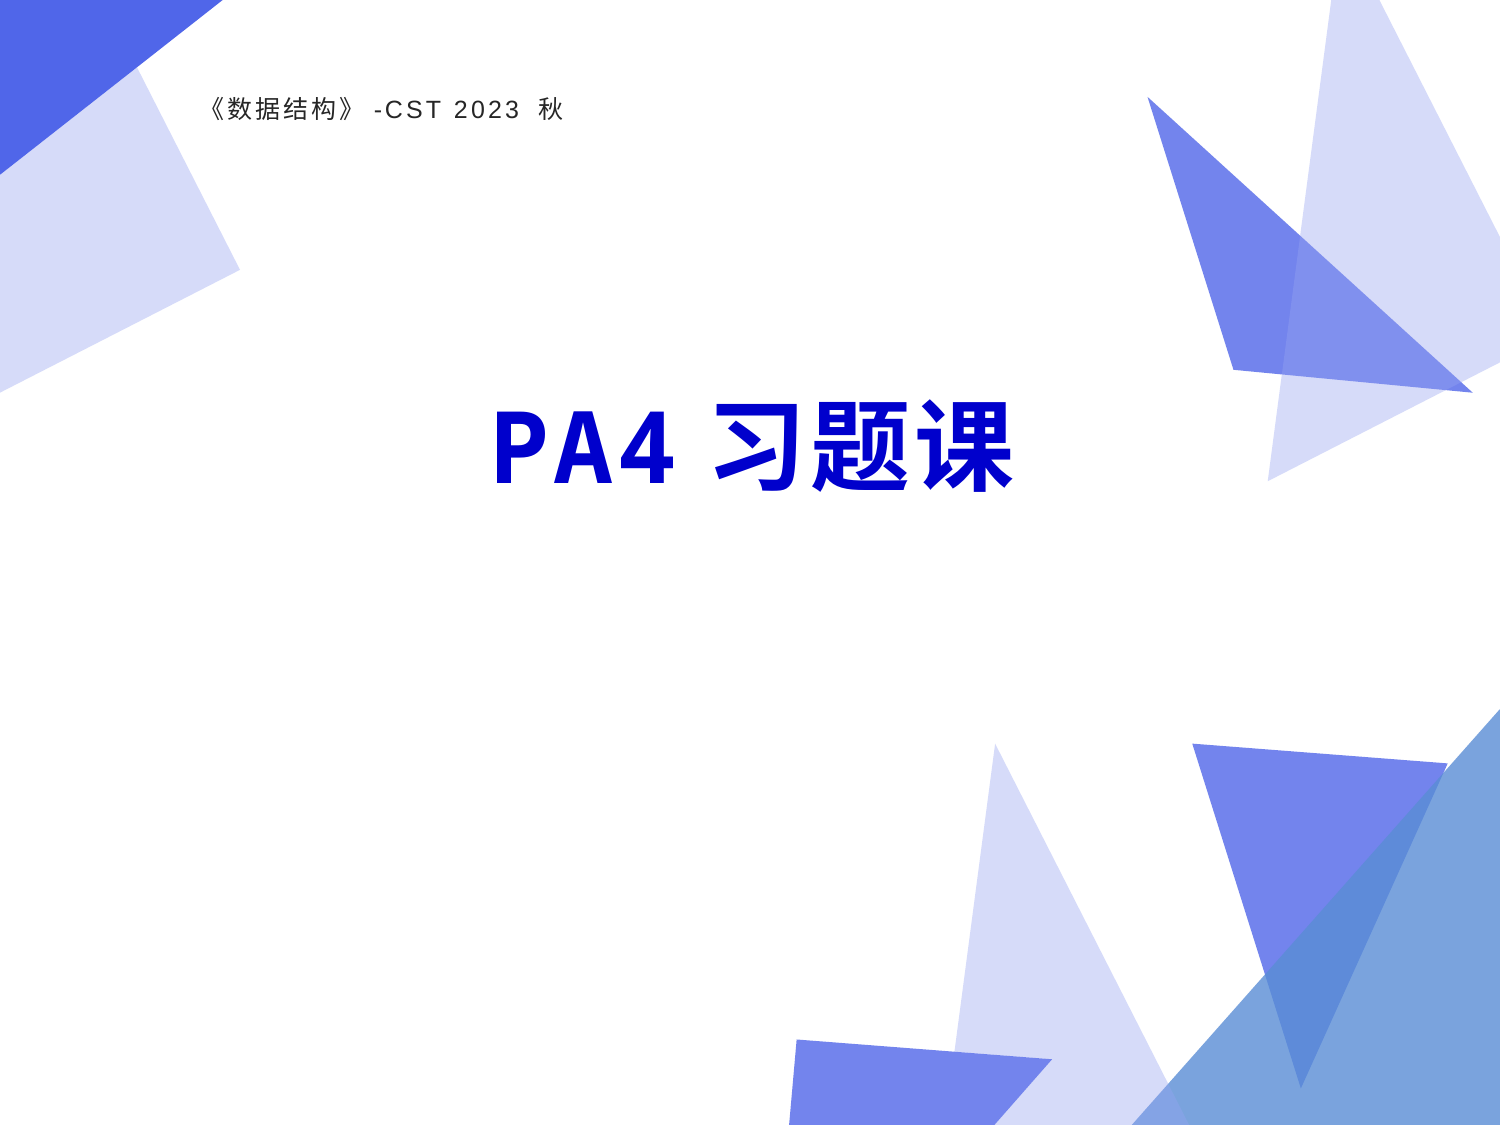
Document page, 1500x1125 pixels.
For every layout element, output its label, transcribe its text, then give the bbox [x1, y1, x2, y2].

title PA4习题课 [257, 264, 1243, 510]
list 《数据结构》-CST 2023 秋 [182, 73, 583, 148]
